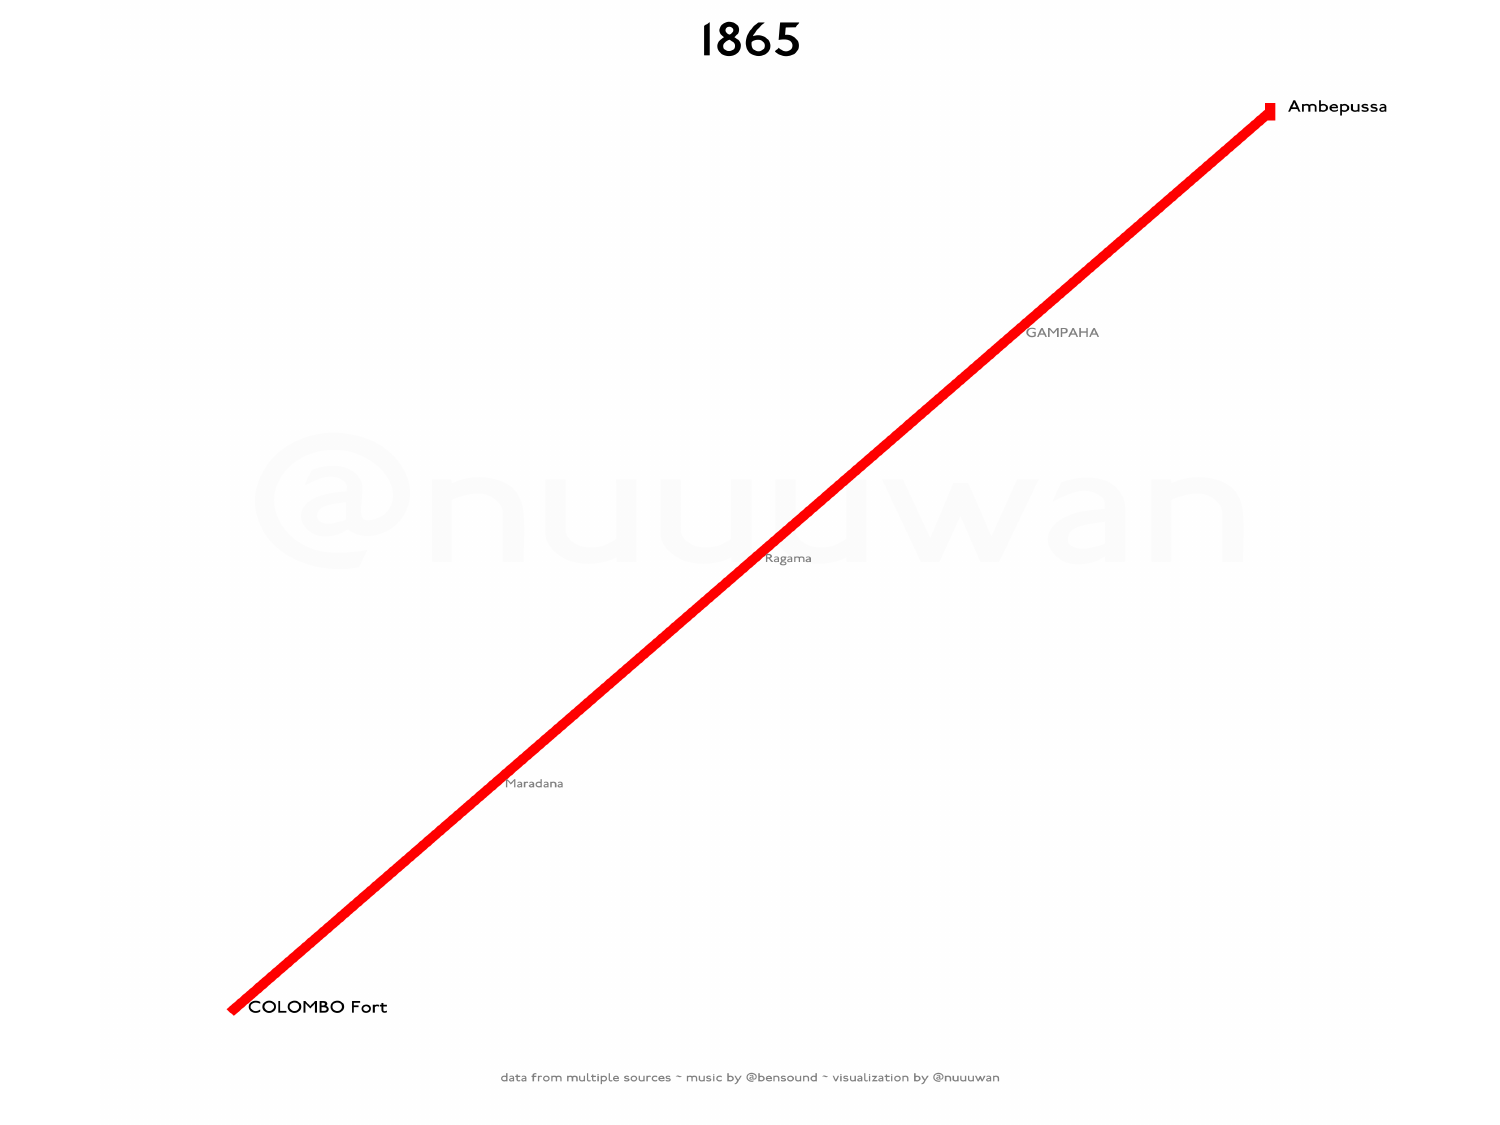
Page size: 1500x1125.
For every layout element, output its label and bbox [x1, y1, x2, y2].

picture [100, 0, 1400, 1125]
